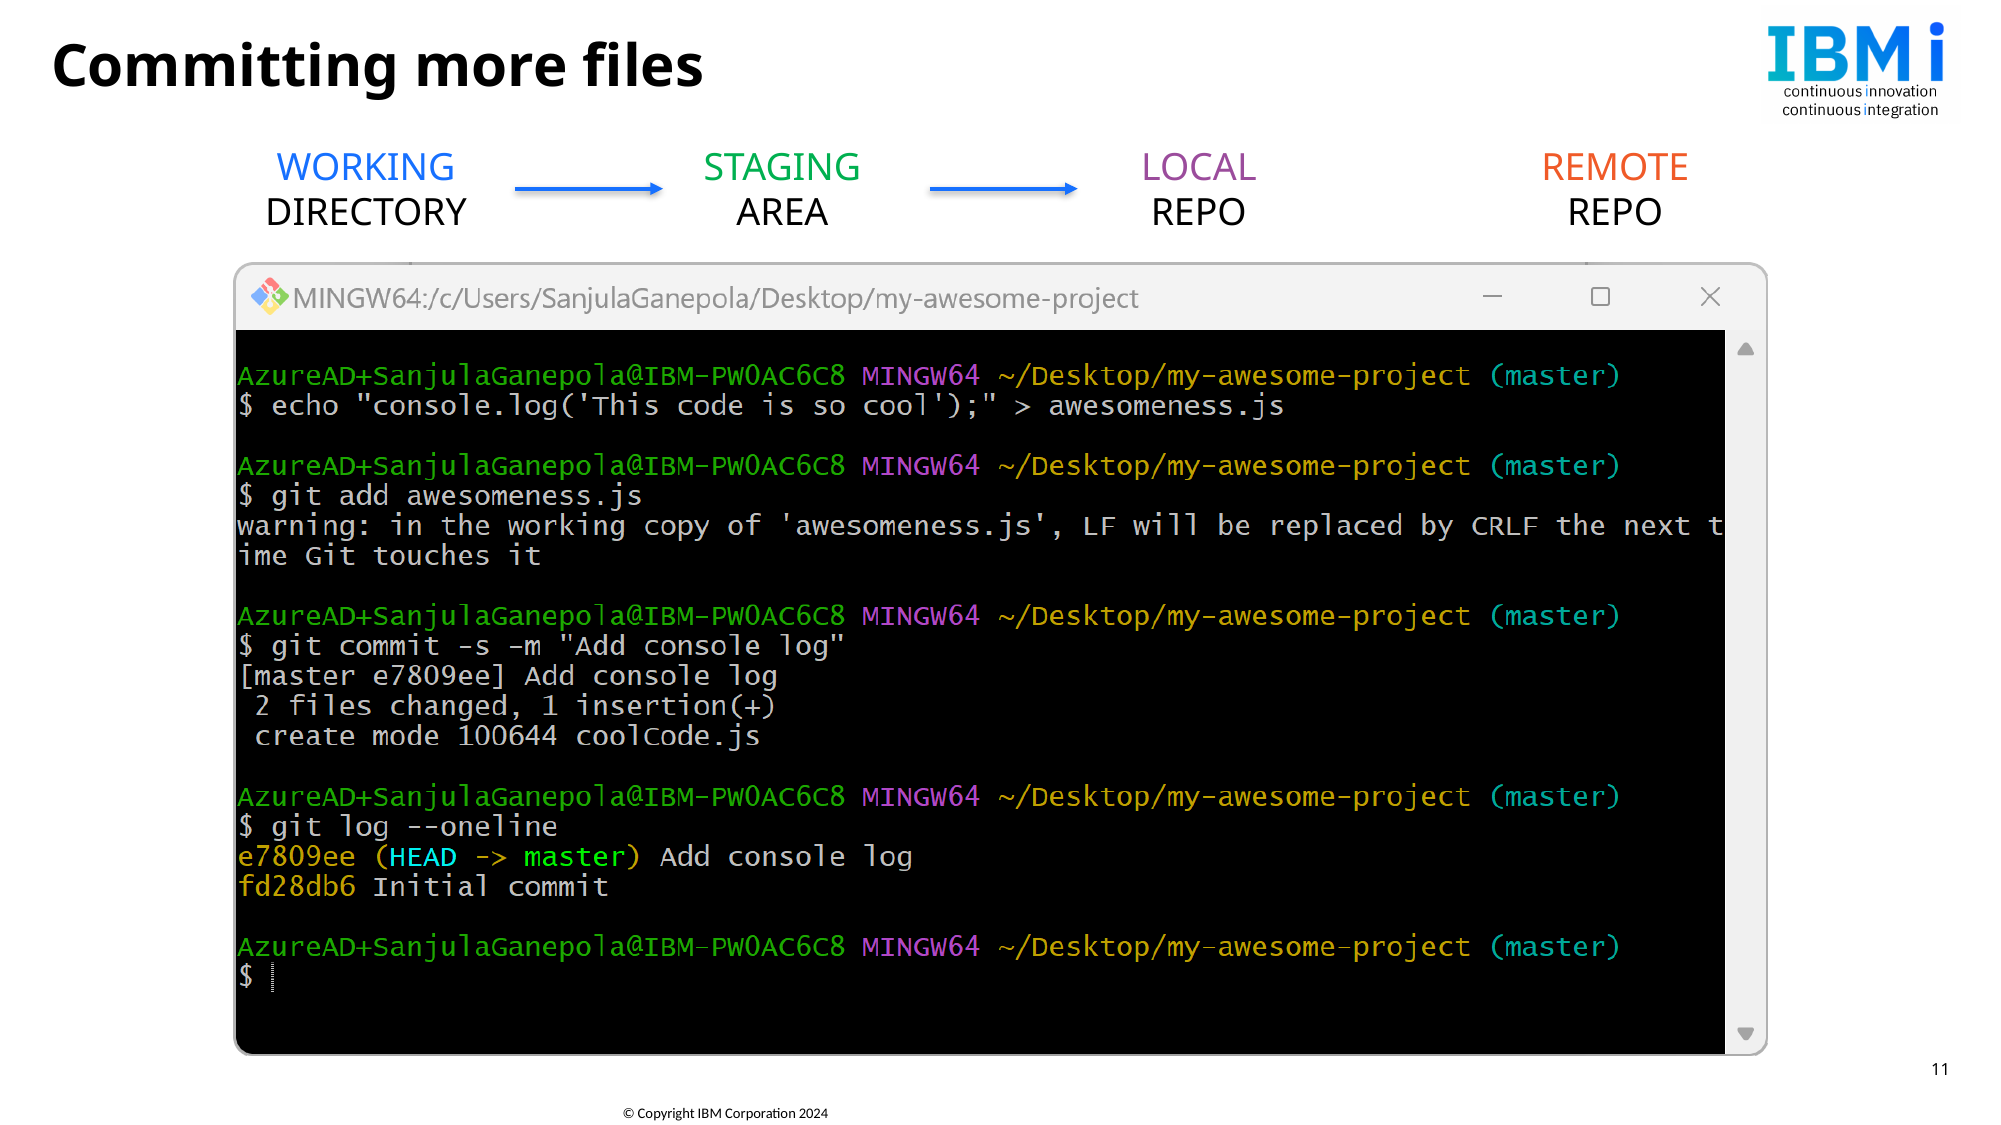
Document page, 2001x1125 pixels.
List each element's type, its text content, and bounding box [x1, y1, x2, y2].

text_box LOCAL REPO [1064, 135, 1333, 241]
picture [232, 262, 1768, 1056]
picture [1761, 5, 1961, 124]
title Committing more files [51, 36, 1721, 101]
text_box WORKING DIRECTORY [231, 135, 501, 241]
text_box REMOTE REPO [1480, 135, 1750, 241]
text_box STAGING AREA [648, 135, 917, 241]
slide_number 11 [1500, 1055, 1950, 1086]
